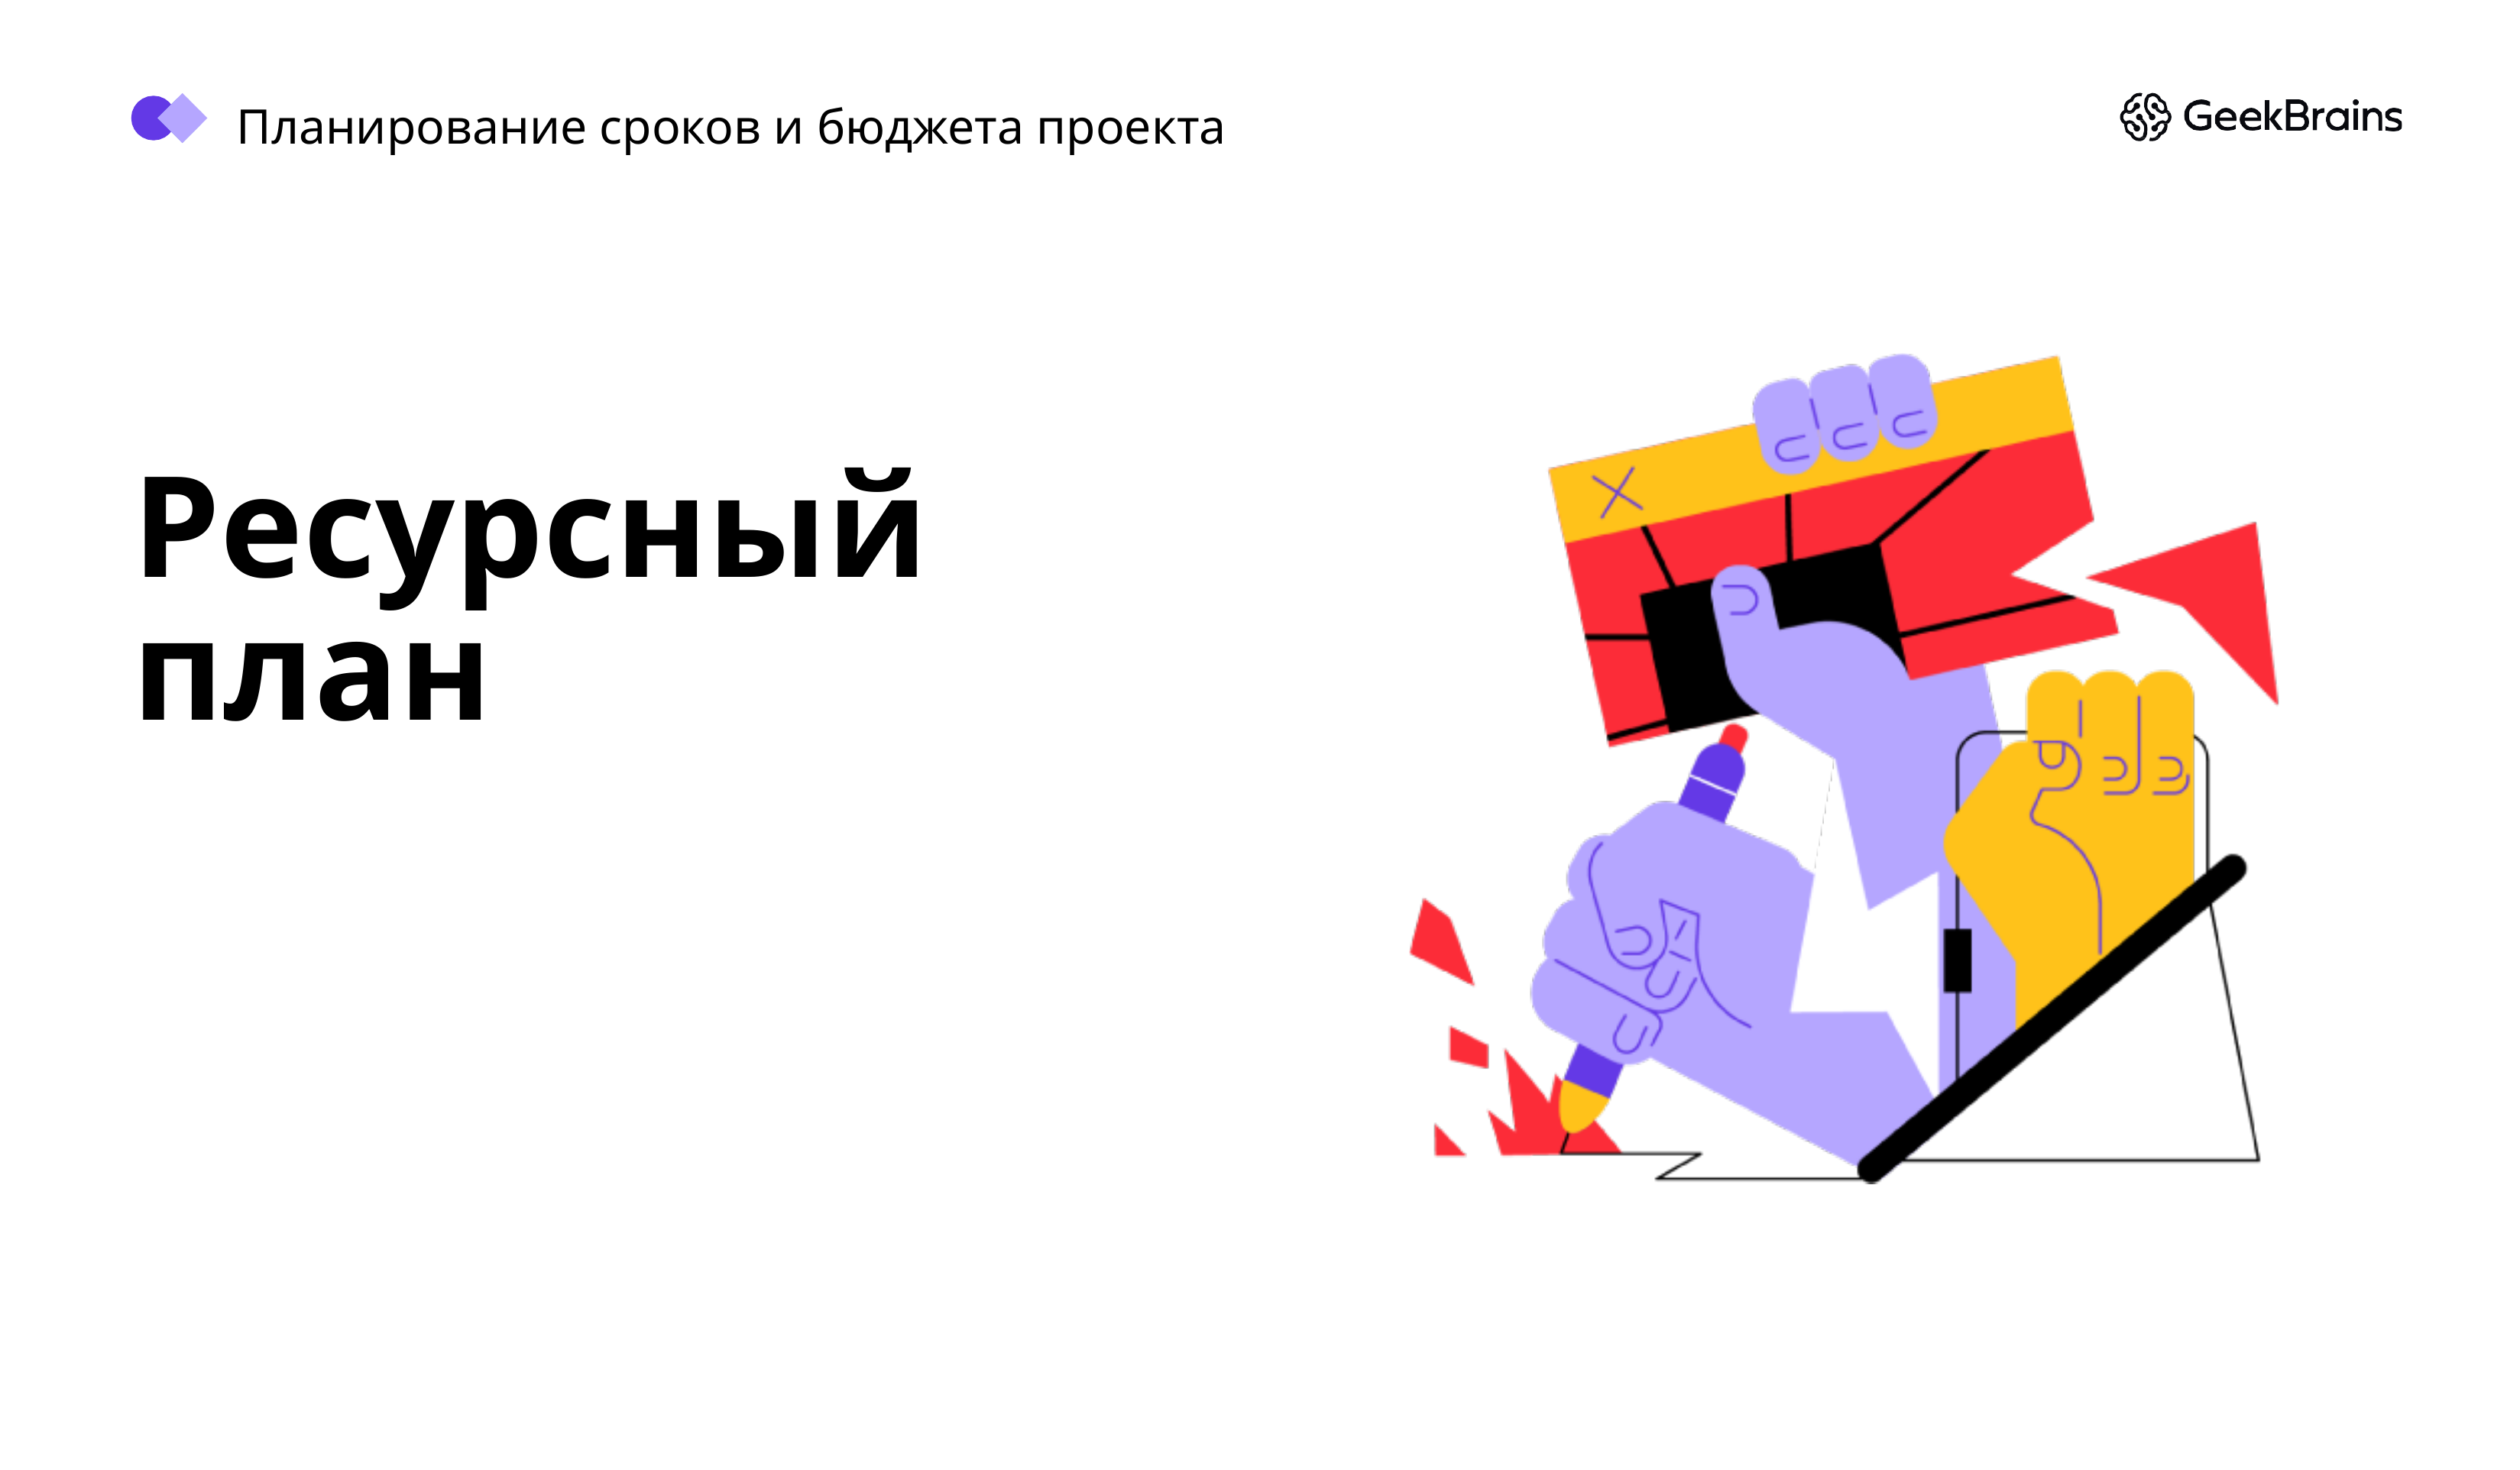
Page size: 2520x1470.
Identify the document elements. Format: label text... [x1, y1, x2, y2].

text_box [157, 92, 208, 144]
title Ресурсный план [131, 451, 1405, 698]
text_box Планирование сроков и бюджета проекта [225, 71, 1521, 178]
picture [1409, 353, 2281, 1185]
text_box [2120, 92, 2402, 141]
text_box [131, 96, 171, 141]
